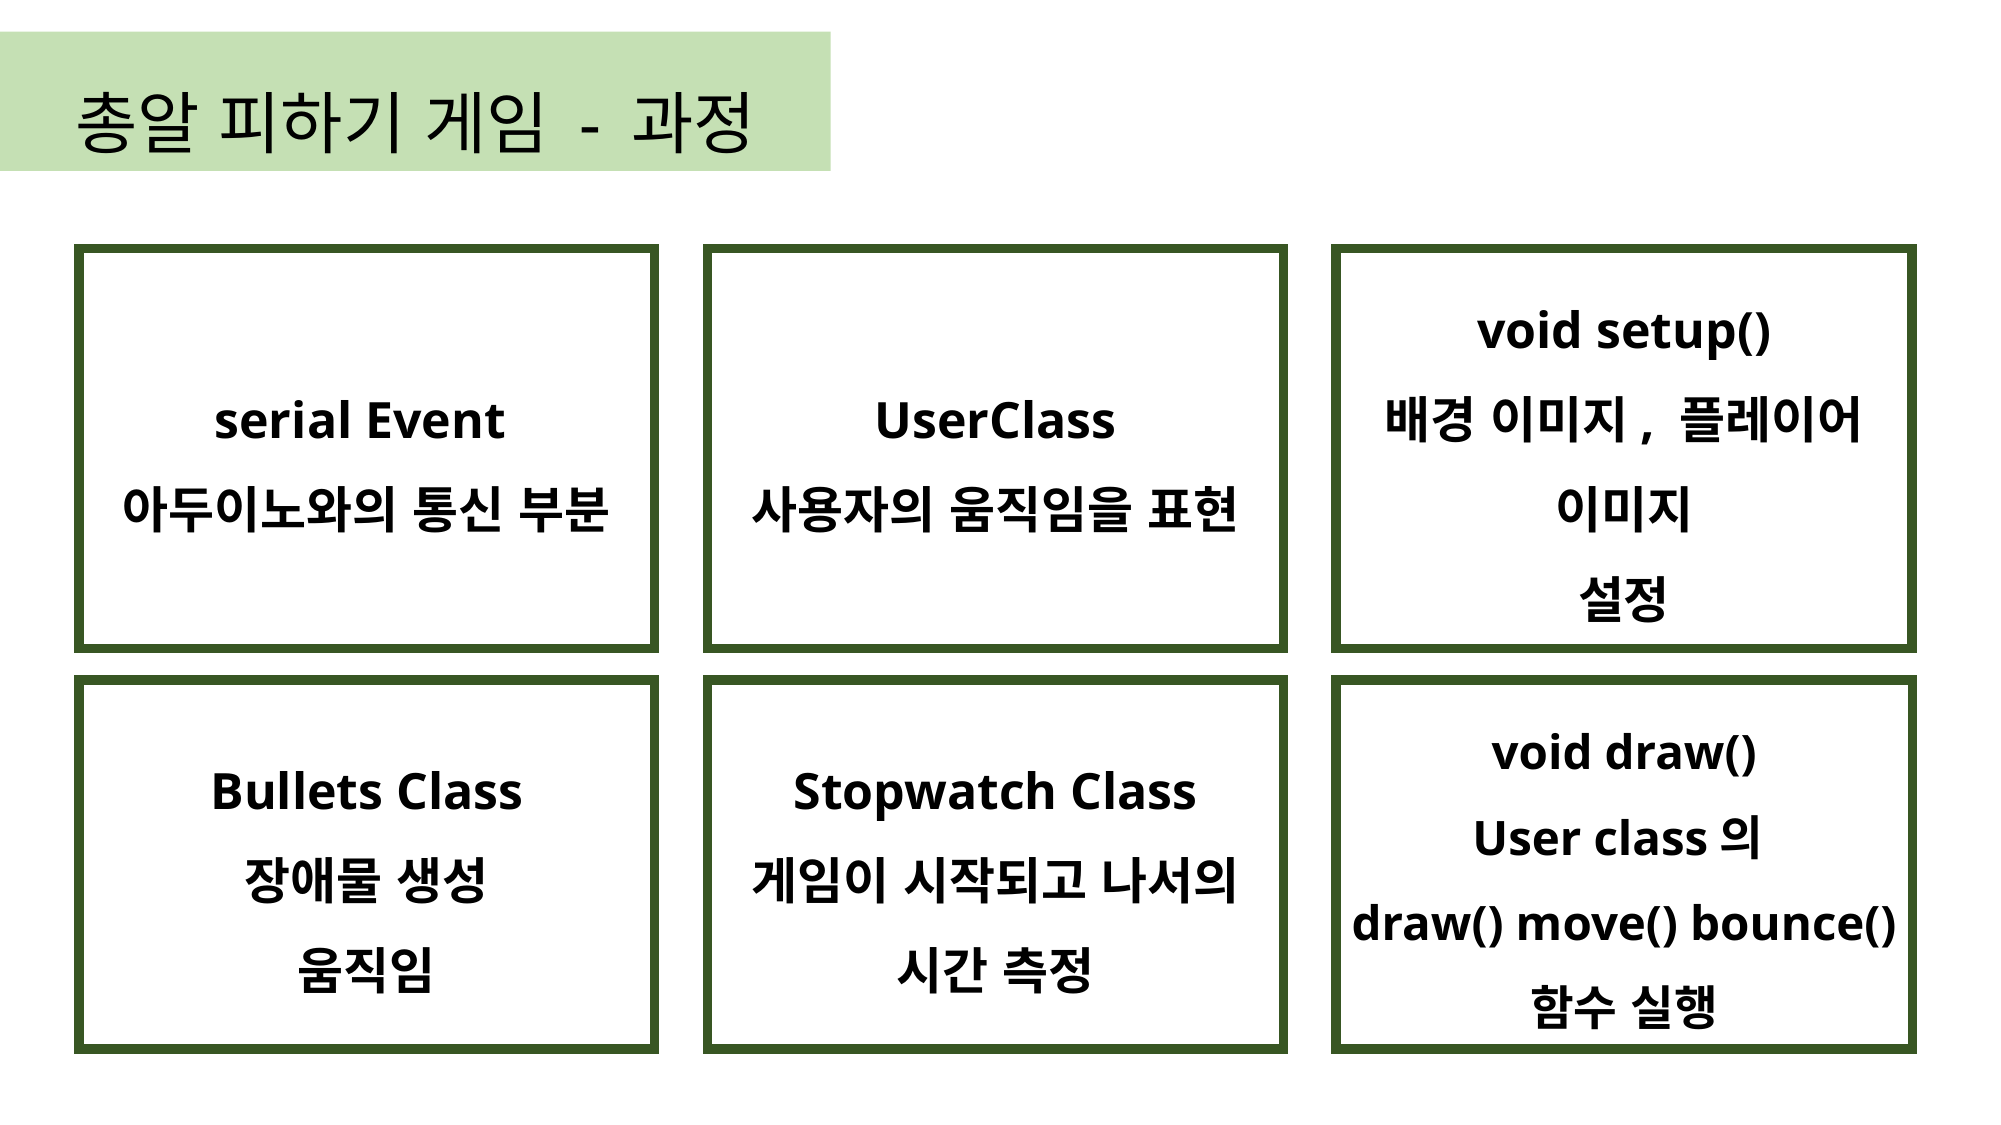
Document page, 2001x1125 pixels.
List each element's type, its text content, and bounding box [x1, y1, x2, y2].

text_box Bullets Class 장애물 생성 움직임 [78, 679, 655, 1049]
text_box serial Event 아두이노와의 통신 부분 [78, 248, 655, 649]
text_box 총알 피하기 게임 - 과정 [0, 31, 831, 171]
text_box UserClass 사용자의 움직임을 표현 [707, 248, 1284, 649]
text_box Stopwatch Class 게임이 시작되고 나서의 시간 측정 [707, 679, 1284, 1049]
text_box void setup() 배경 이미지, 플레이어 이미지 설정 [1336, 248, 1913, 649]
text_box void draw() User class의 draw() move() bounce() 함수 실행 [1336, 679, 1913, 1049]
